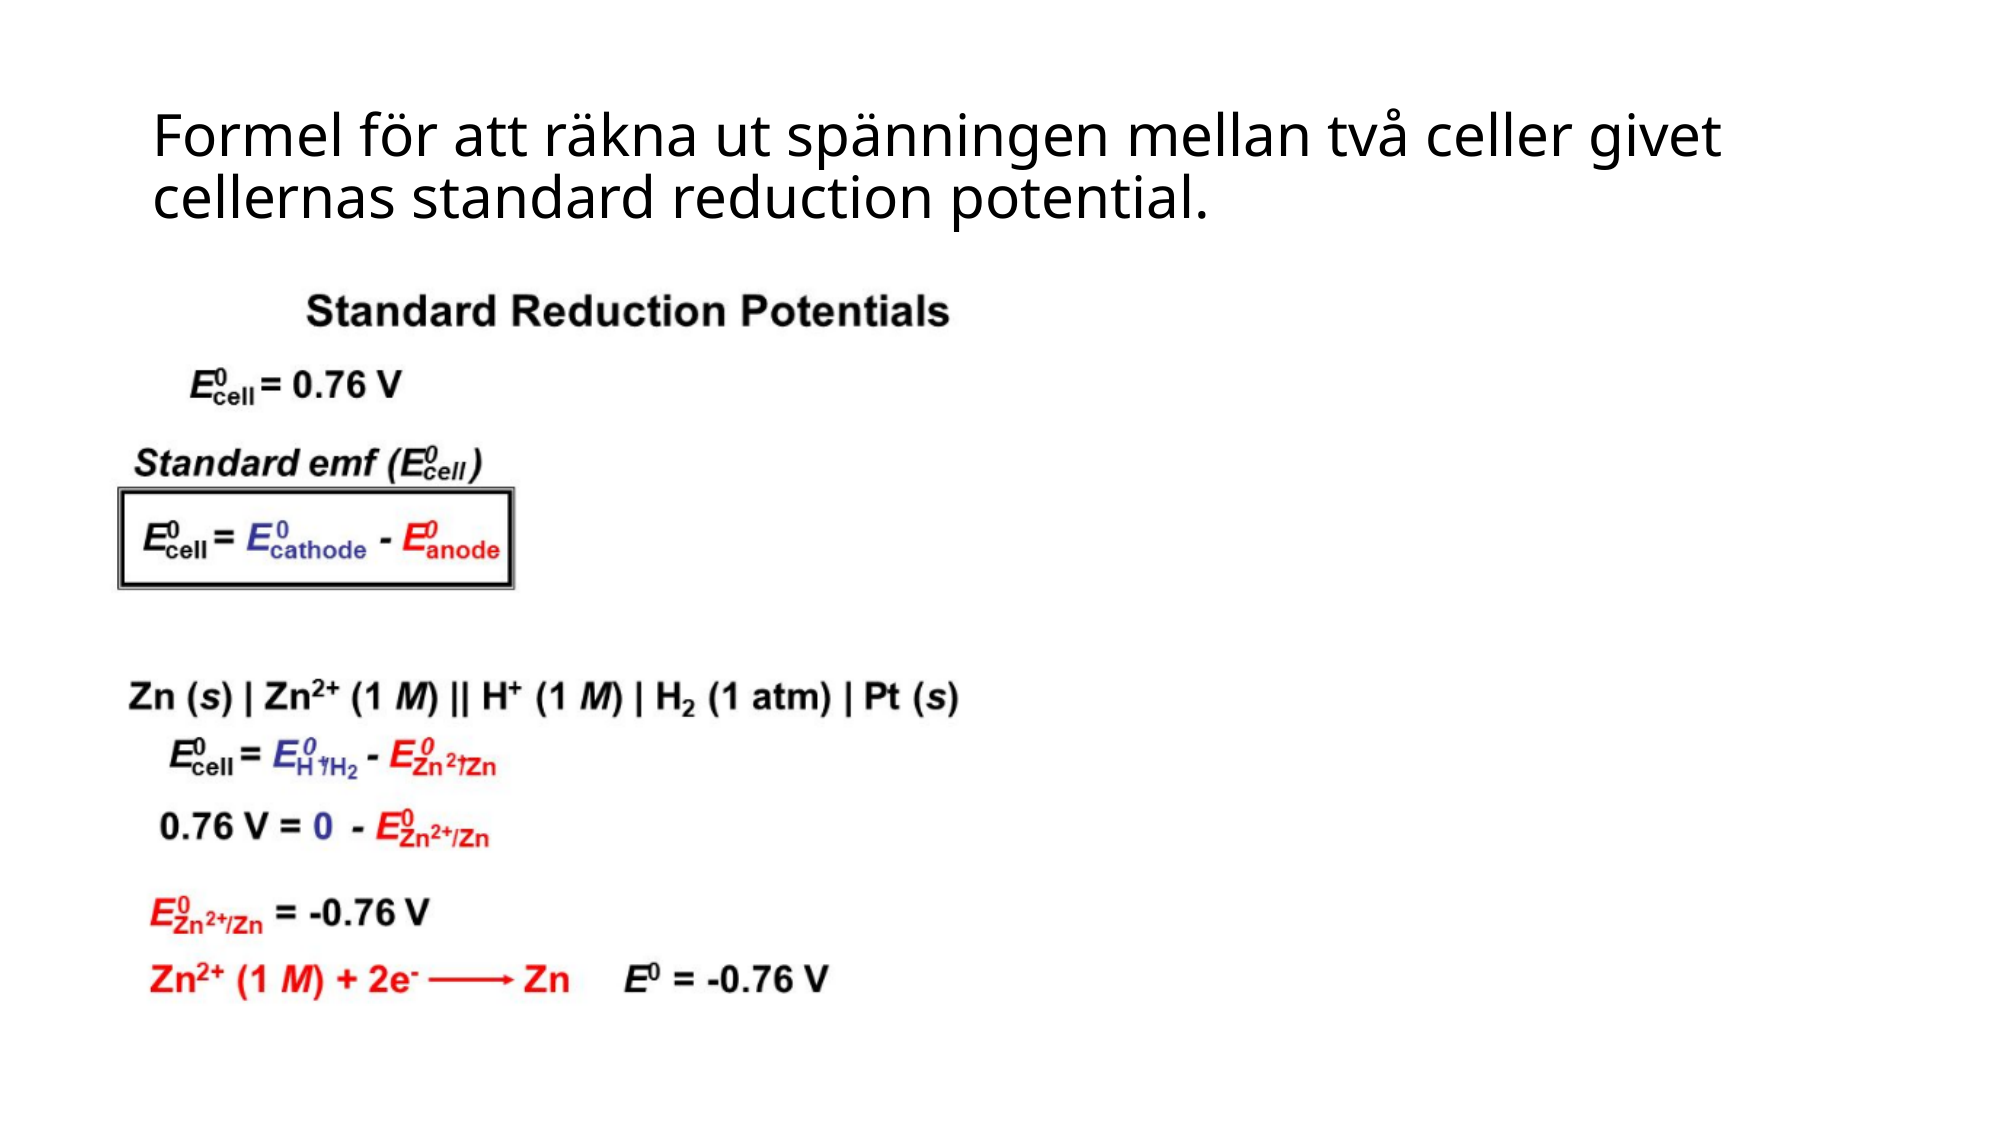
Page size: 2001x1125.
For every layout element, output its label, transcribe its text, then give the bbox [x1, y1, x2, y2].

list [107, 277, 1165, 1039]
title Formel för att räkna ut spänningen mellan två celler givet cellernas standard reduction potential. [137, 59, 1863, 278]
